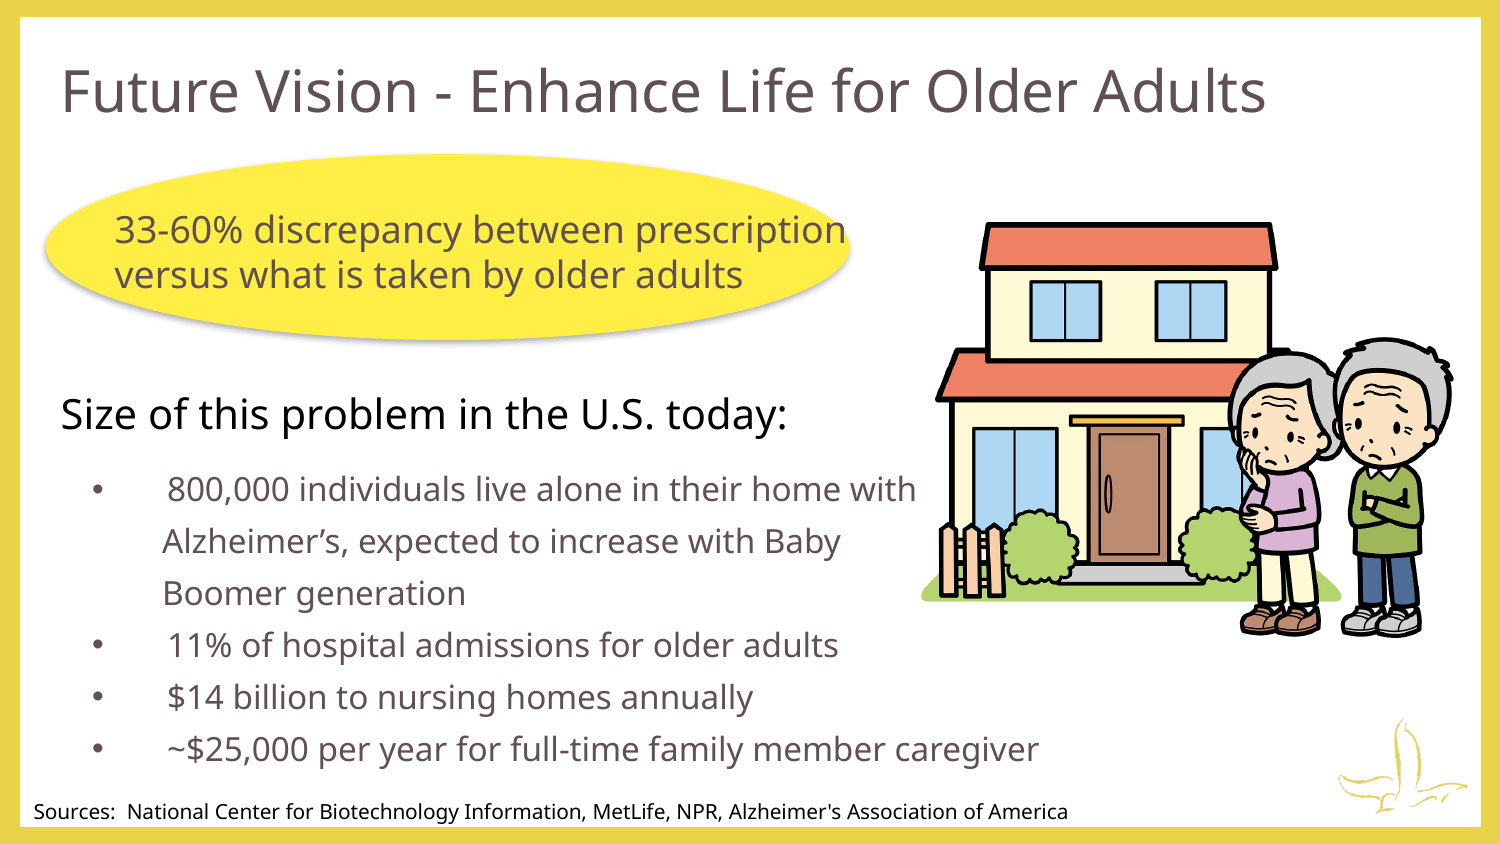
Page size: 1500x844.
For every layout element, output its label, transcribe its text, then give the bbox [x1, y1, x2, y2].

text_box [104, 153, 792, 198]
picture [918, 220, 1455, 640]
text_box Sources: National Center for Biotechnology Information, MetLife, NPR, Alzheimer's Association of America [18, 791, 1312, 832]
text_box 800,000 individuals live alone in their home with Alzheimer’s, expected to increase with Baby Boomer generation 11% of hospital admissions for older adults $14 billion to nursing homes annually ~$25,000 per year for full-time family member caregiver [77, 441, 1171, 791]
text_box Size of this problem in the U.S. today: [45, 380, 892, 446]
text_box Future Vision - Enhance Life for Older Adults [45, 39, 1425, 142]
picture [1338, 718, 1469, 814]
text_box [20, 17, 1481, 827]
text_box 33-60% discrepancy between prescription versus what is taken by older adults [99, 198, 884, 338]
text_box [45, 200, 99, 295]
